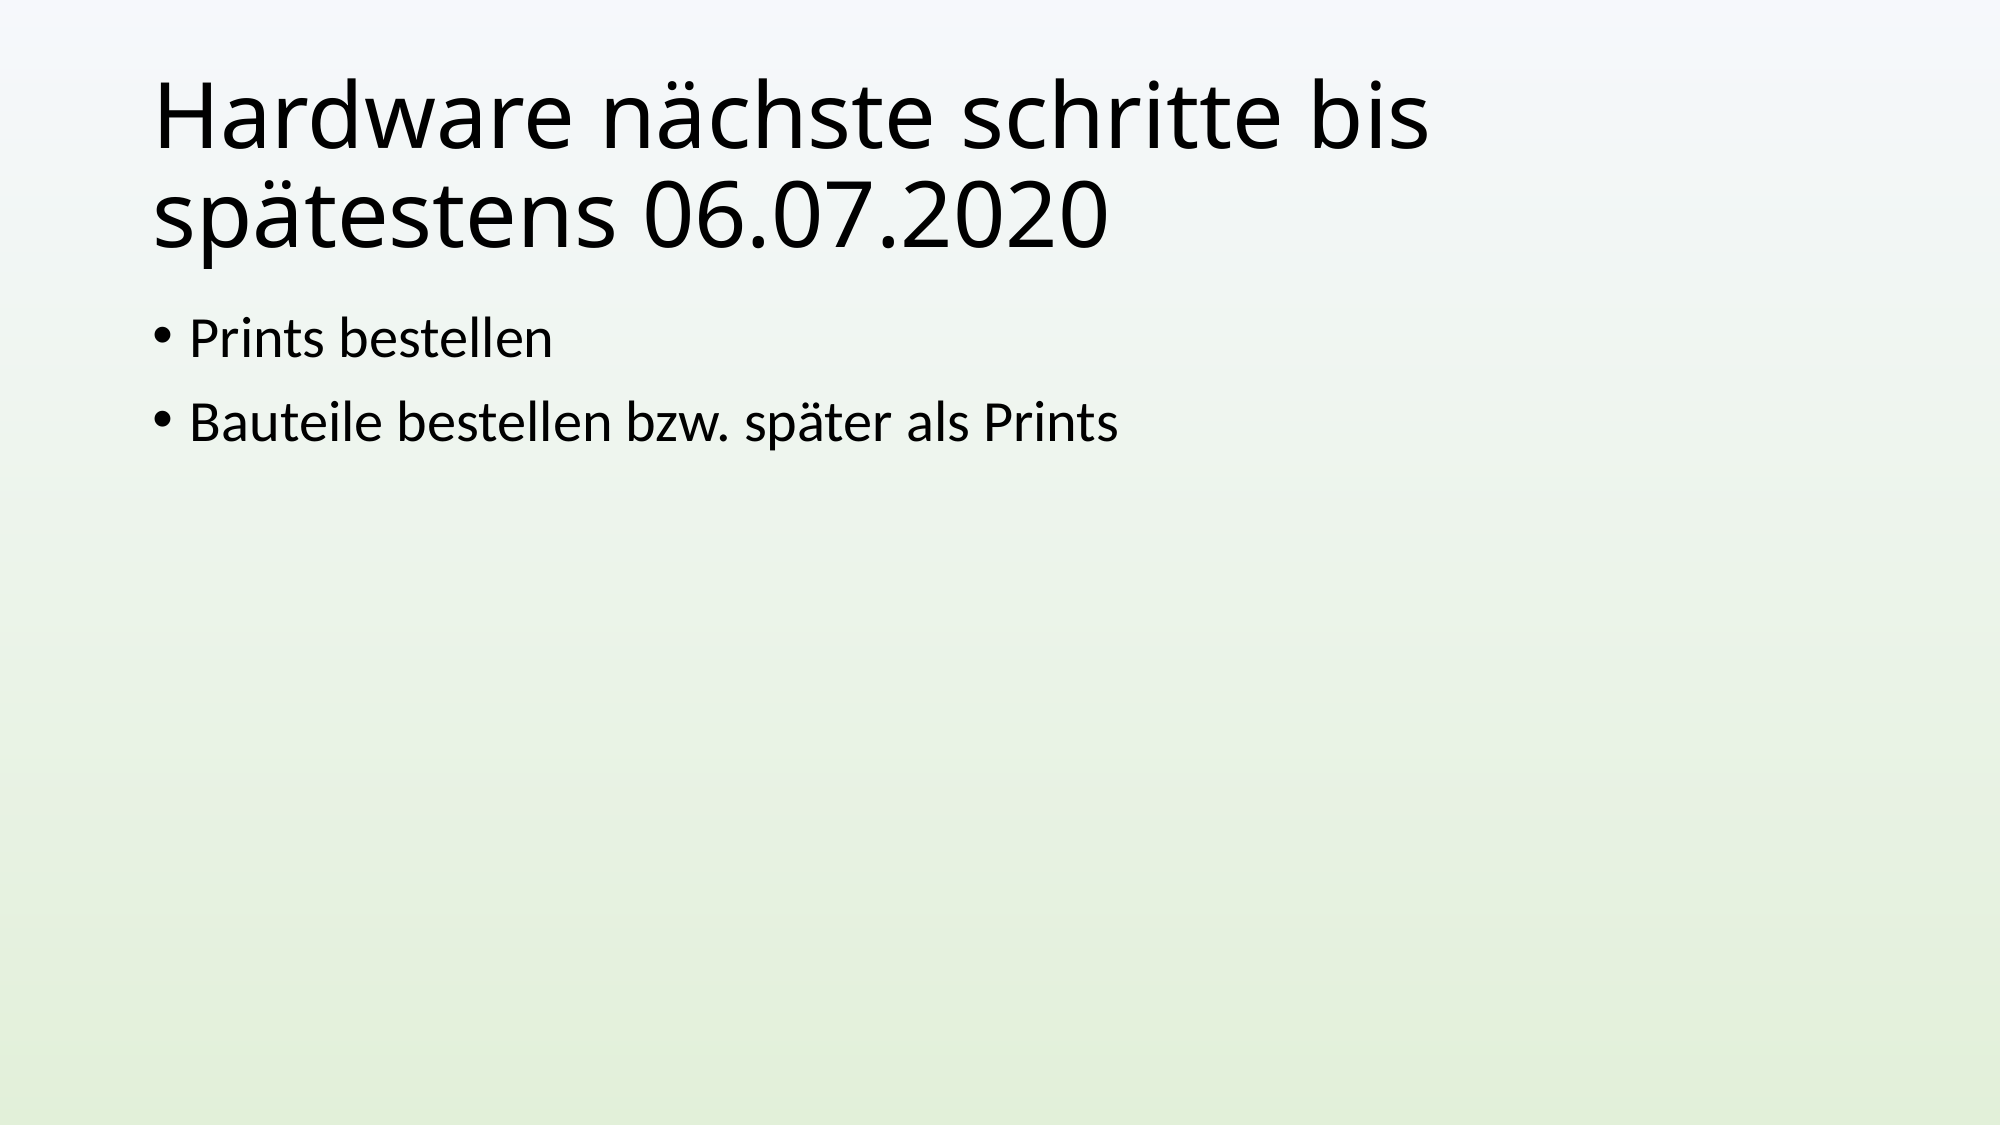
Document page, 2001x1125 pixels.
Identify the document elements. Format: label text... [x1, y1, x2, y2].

title Hardware nächste schritte bis spätestens 06.07.2020 [137, 59, 1863, 278]
list Prints bestellen Bauteile bestellen bzw. später als Prints [137, 299, 1863, 1014]
